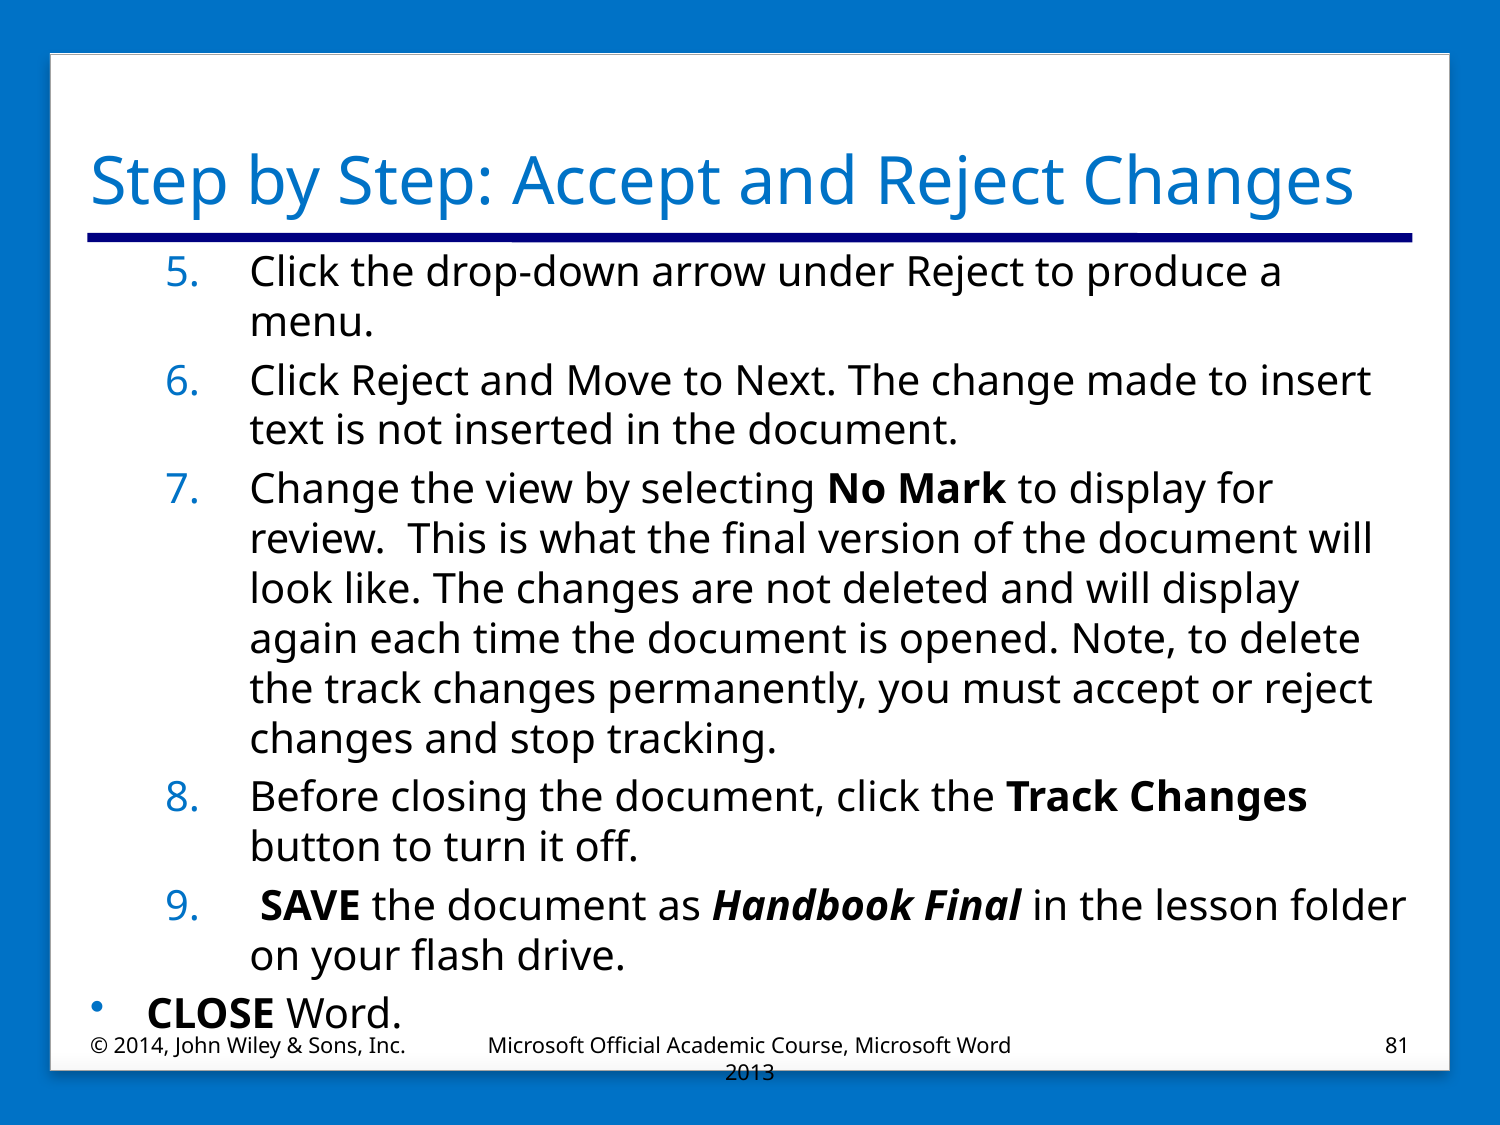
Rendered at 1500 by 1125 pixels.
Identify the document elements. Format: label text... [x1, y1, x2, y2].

title Step by Step: Accept and Reject Changes [74, 74, 1426, 226]
list Click the drop-down arrow under Reject to produce a menu. Click Reject and Move to Next. The change made to insert text is not inserted in the document. Change the view by selecting No Mark to display for review. This is what the final version of the document will look like. The changes are not deleted and will display again each time the document is opened. Note, to delete the track changes permanently, you must accept or reject changes and stop tracking. Before closing the document, click the Track Changes button to turn it off. SAVE the document as Handbook Final in the lesson folder on your flash drive. CLOSE Word. [75, 237, 1425, 1063]
footer Microsoft Official Academic Course, Microsoft Word 2013 [449, 1024, 1051, 1103]
slide_number © 2014, John Wiley & Sons, Inc. [74, 1024, 426, 1103]
slide_number 81 [1074, 1024, 1426, 1103]
